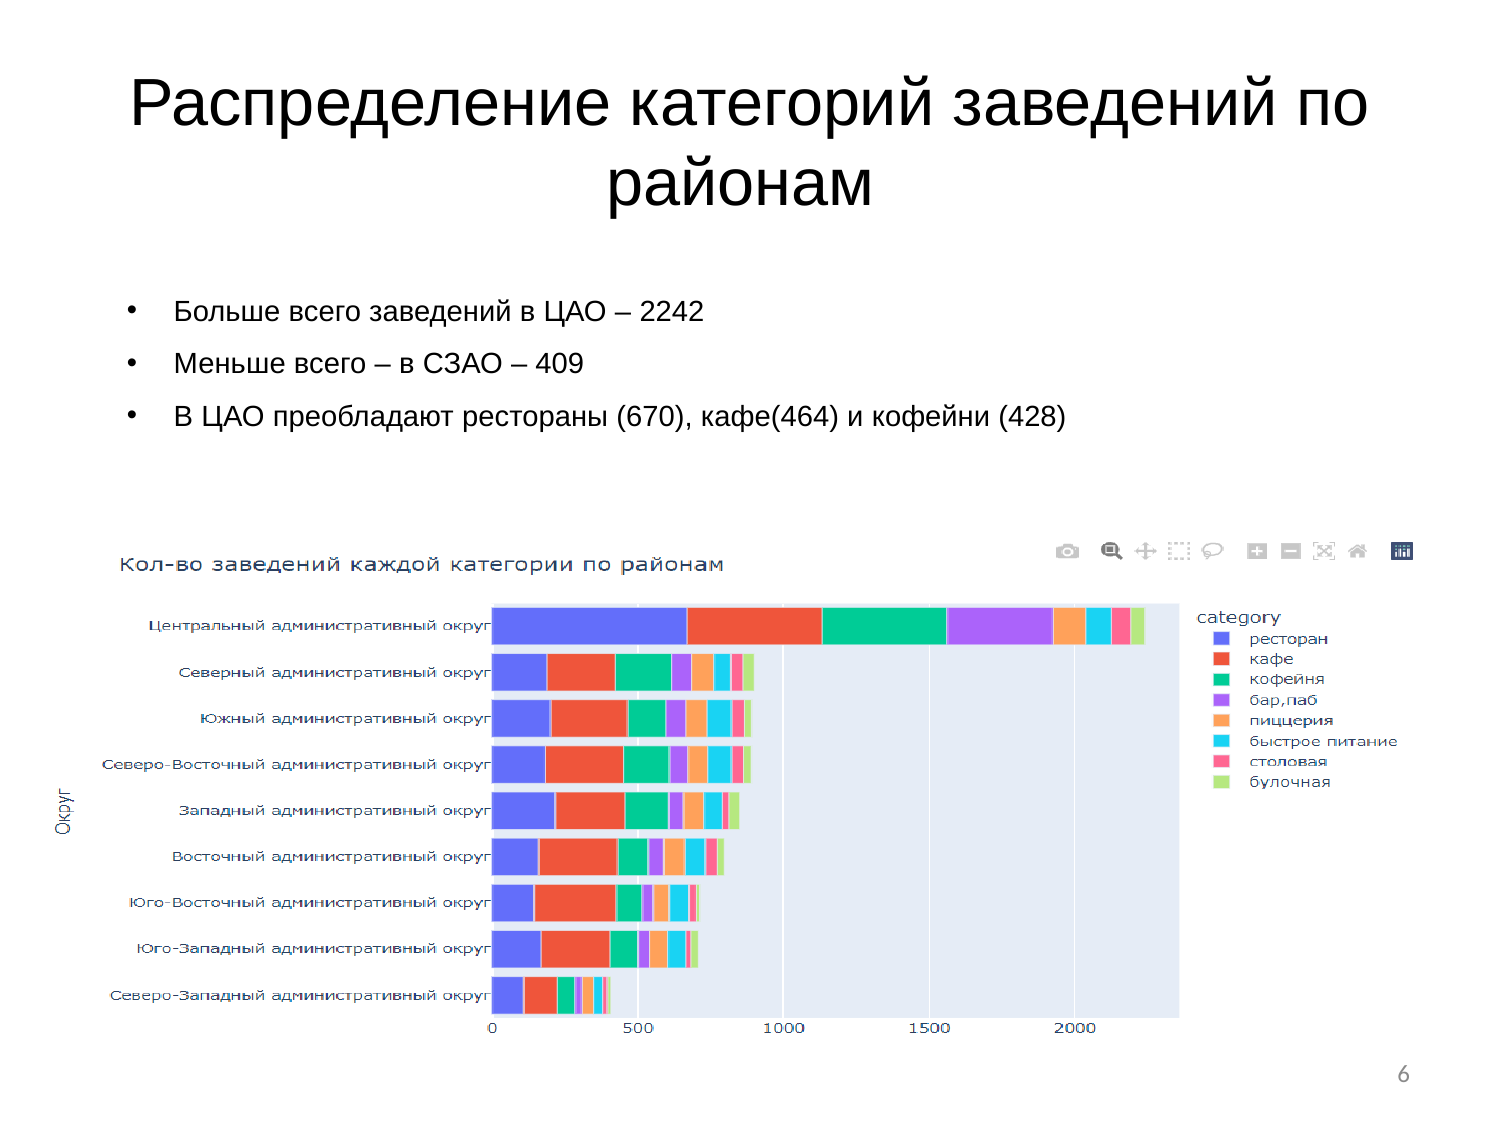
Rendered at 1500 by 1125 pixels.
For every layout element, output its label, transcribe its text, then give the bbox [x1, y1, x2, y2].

slide_number 6 [1074, 1048, 1425, 1103]
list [17, 538, 1426, 1040]
text_box Больше всего заведений в ЦАО – 2242 Меньше всего – в СЗАО – 409 В ЦАО преобладают рестораны (670), кафе(464) и кофейни (428) [112, 267, 1353, 440]
title Распределение категорий заведений по районам [75, 45, 1425, 233]
